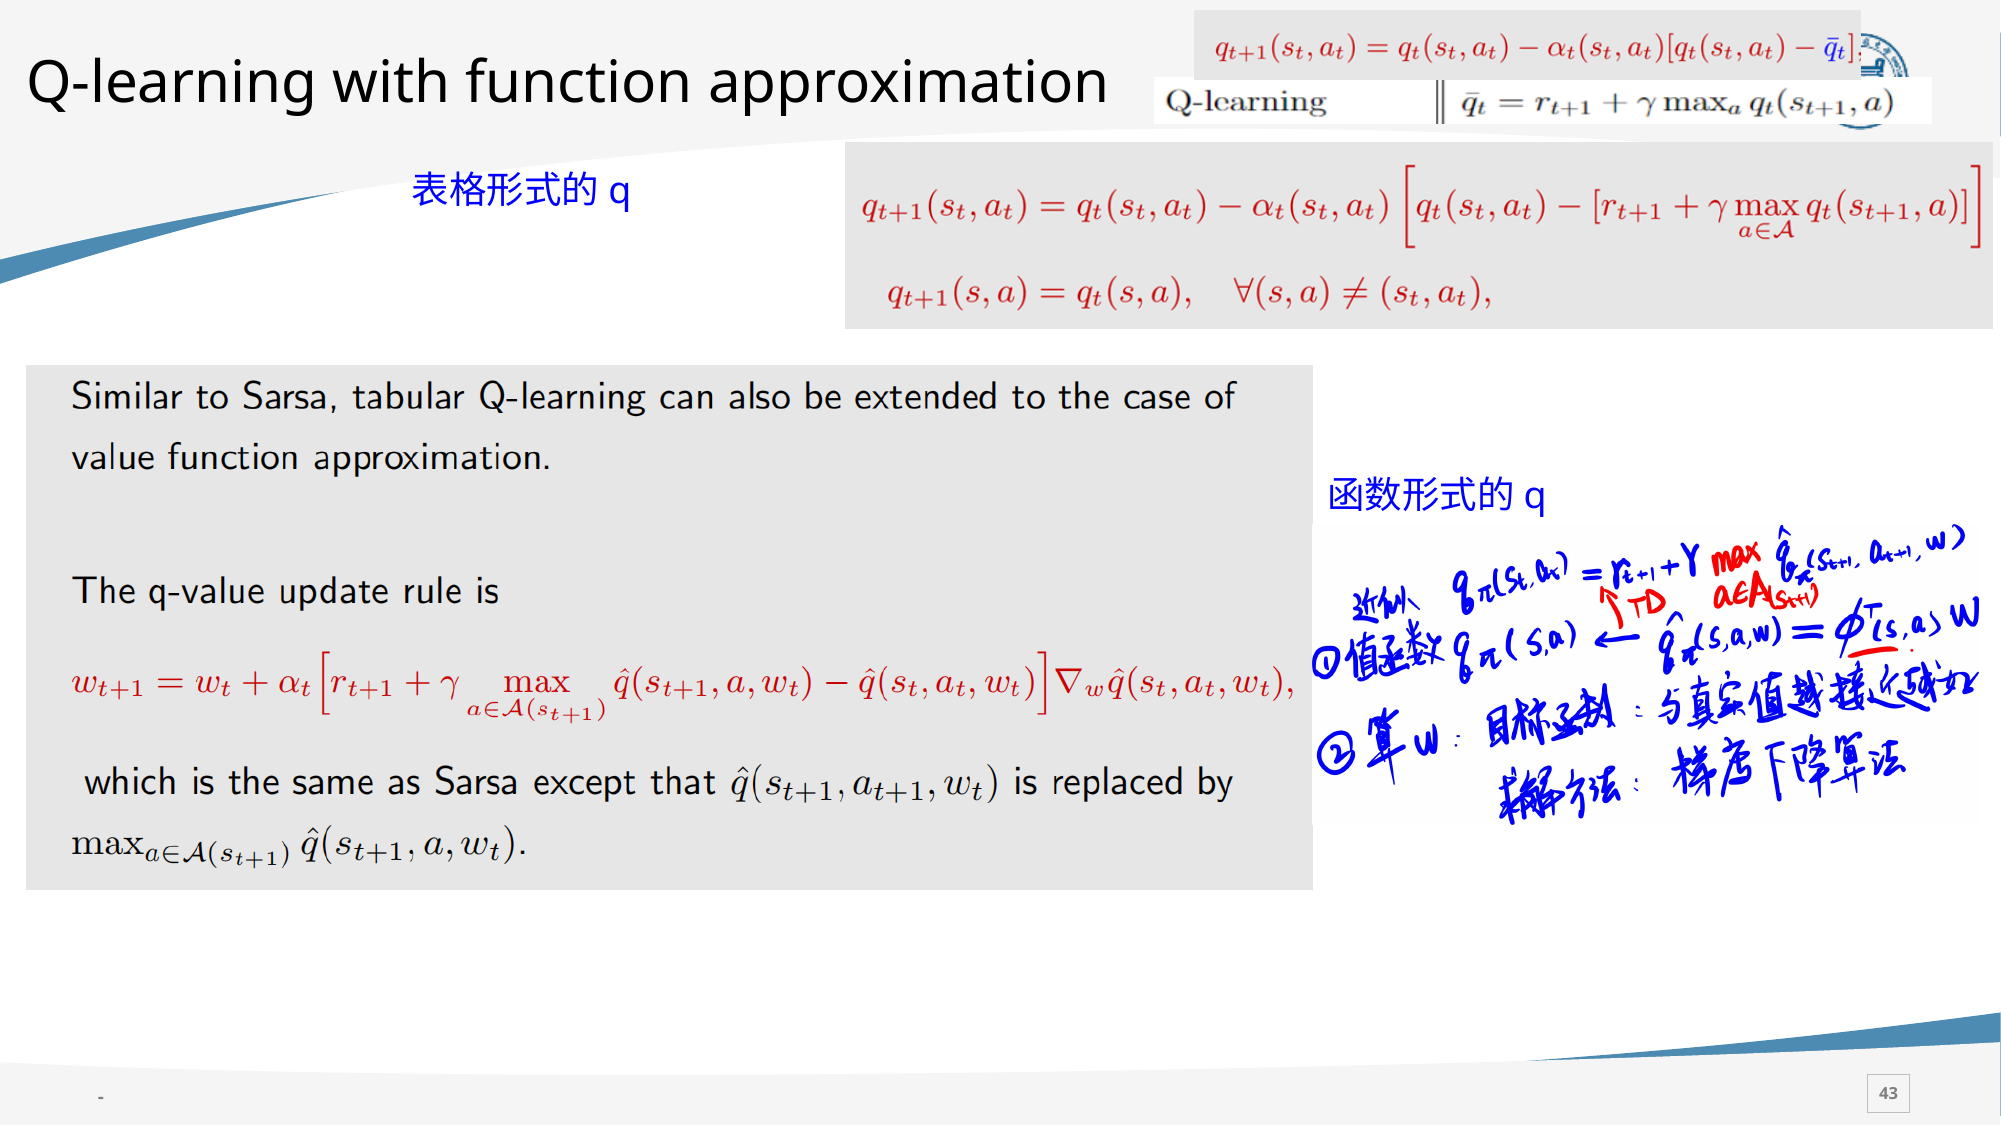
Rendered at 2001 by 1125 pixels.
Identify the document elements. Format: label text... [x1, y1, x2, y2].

title Q-learning with function approximation [14, 10, 1117, 123]
text_box 表格形式的q [397, 158, 793, 219]
picture [845, 142, 1993, 329]
text_box 函数形式的q [1313, 463, 1636, 524]
picture [1154, 10, 1932, 130]
picture [26, 365, 1979, 890]
